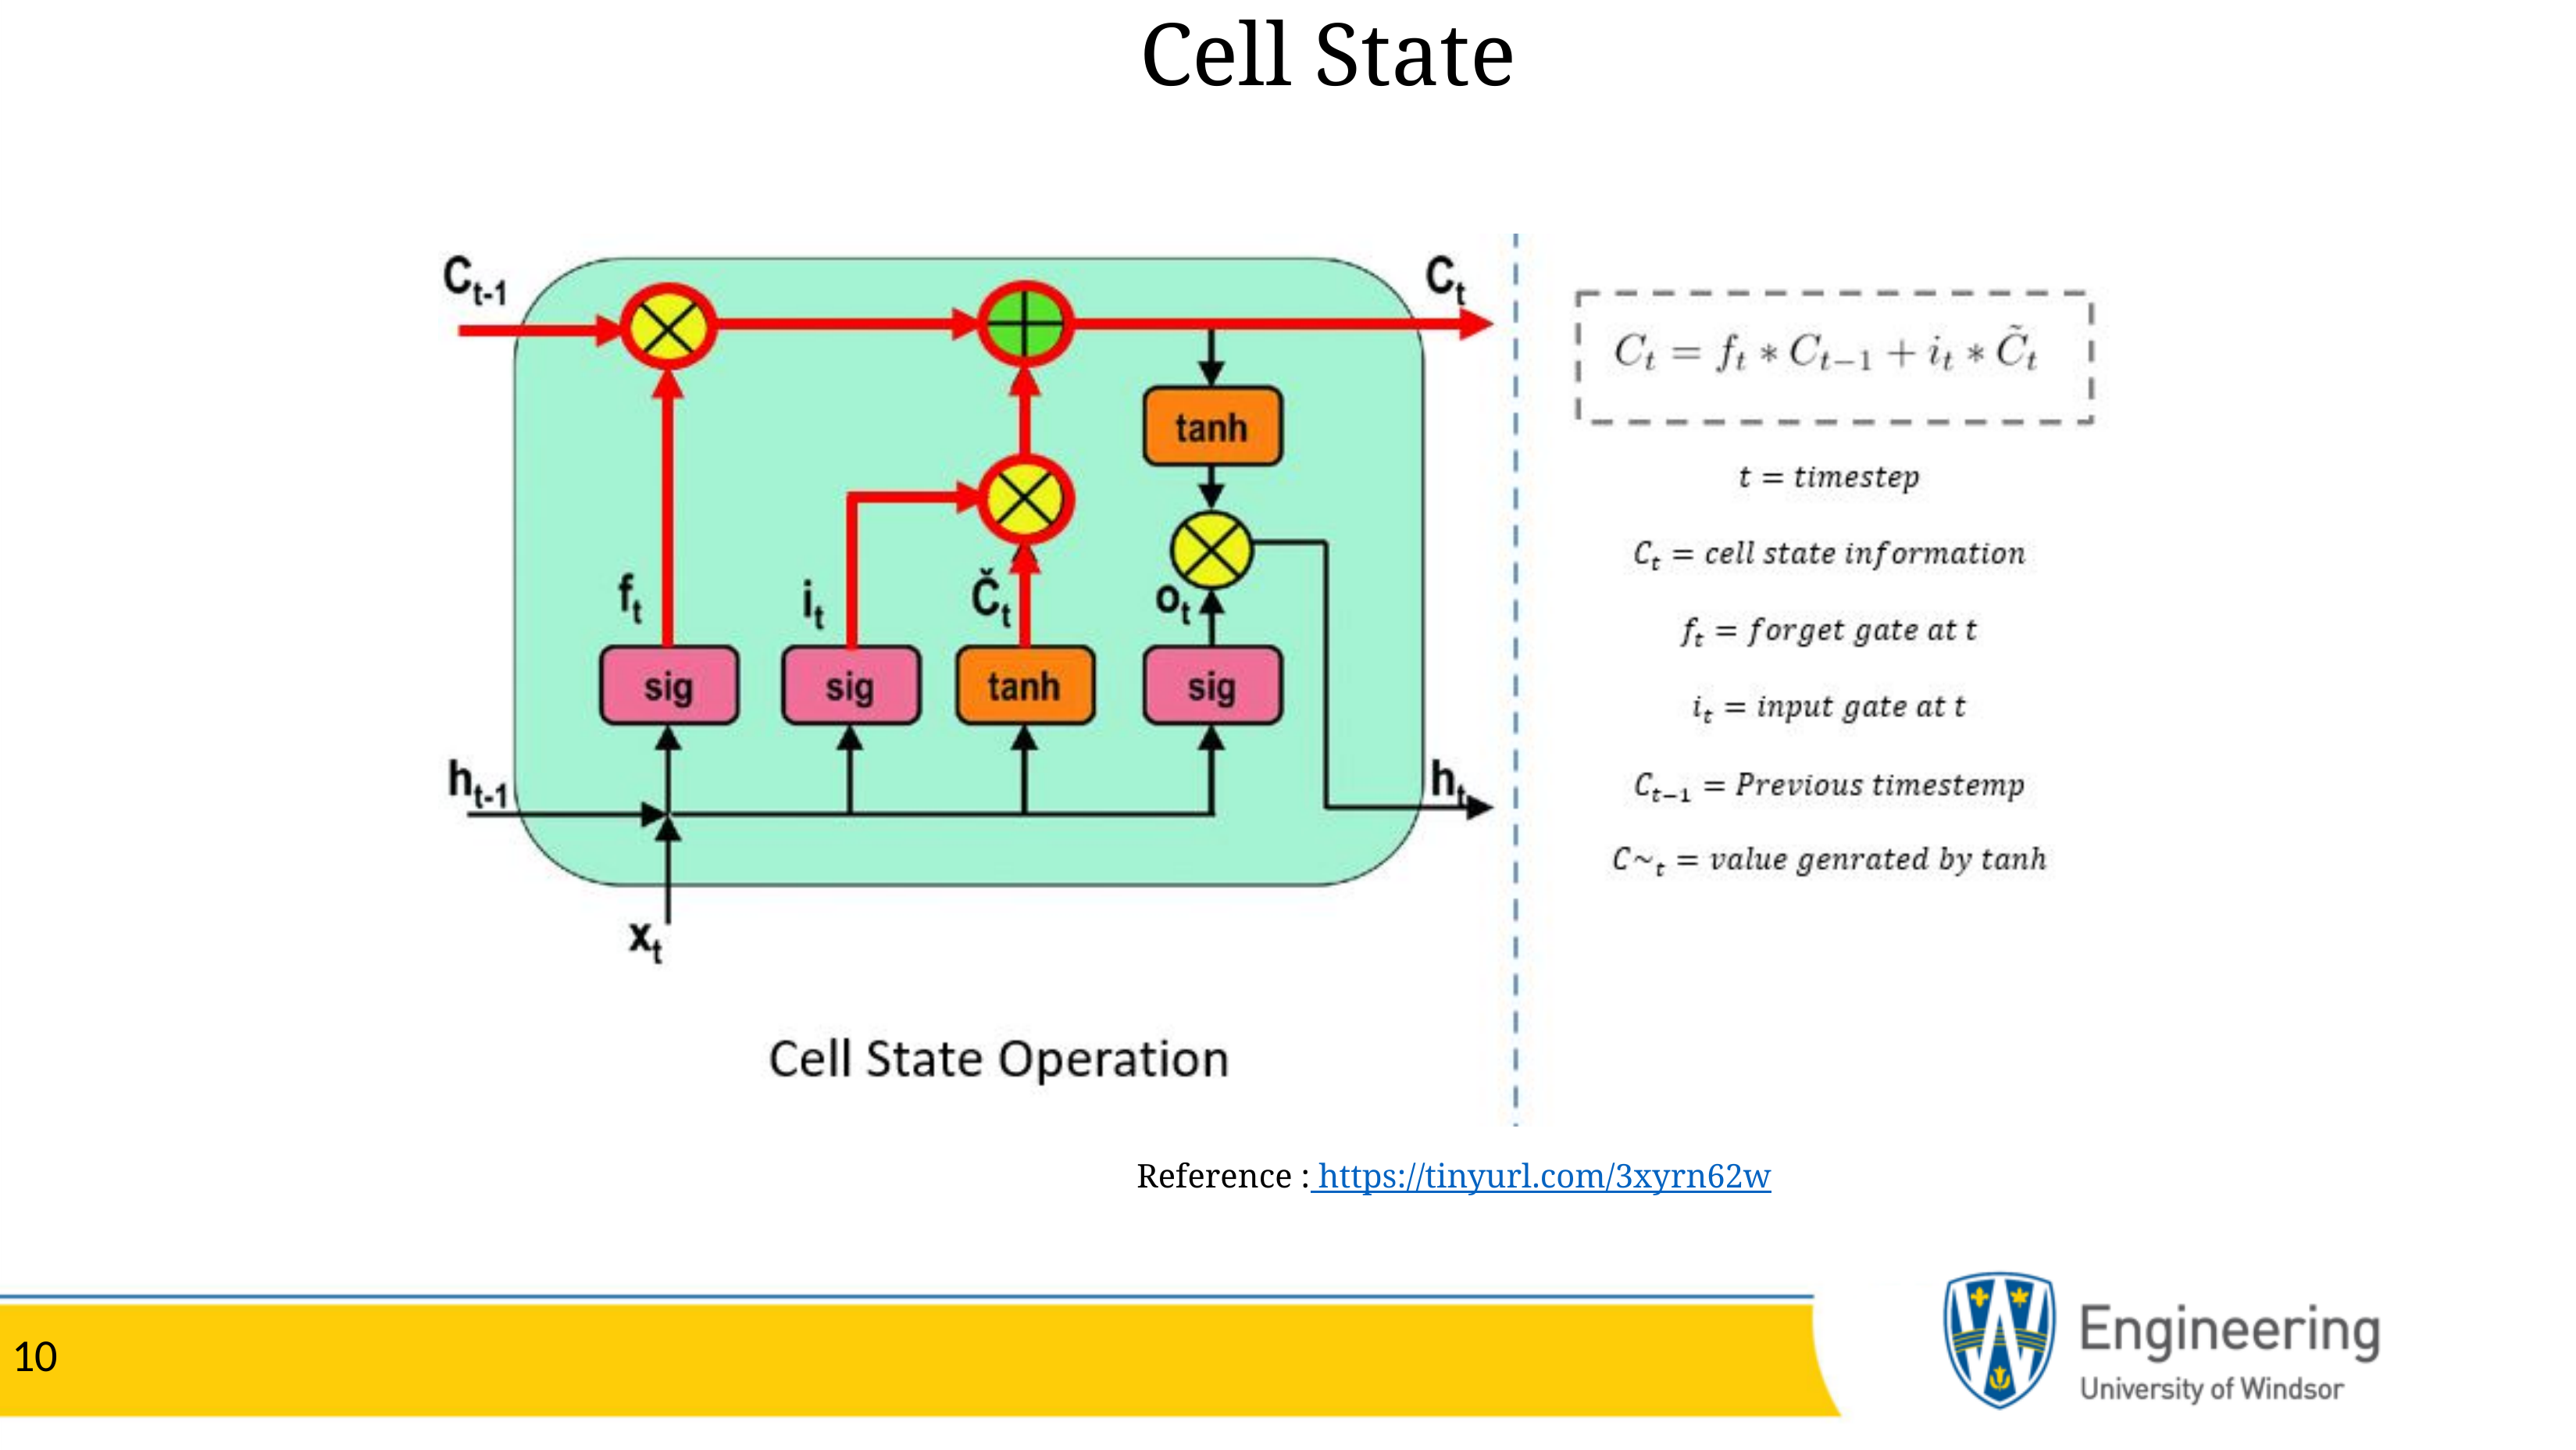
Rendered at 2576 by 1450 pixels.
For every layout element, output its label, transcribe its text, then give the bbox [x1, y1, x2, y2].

text_box Reference : https://tinyurl.com/3xyrn62w [1125, 1149, 2160, 1205]
picture [0, 0, 2576, 1450]
text_box Cell State [116, 0, 2541, 234]
text_box 10 [0, 1320, 70, 1387]
